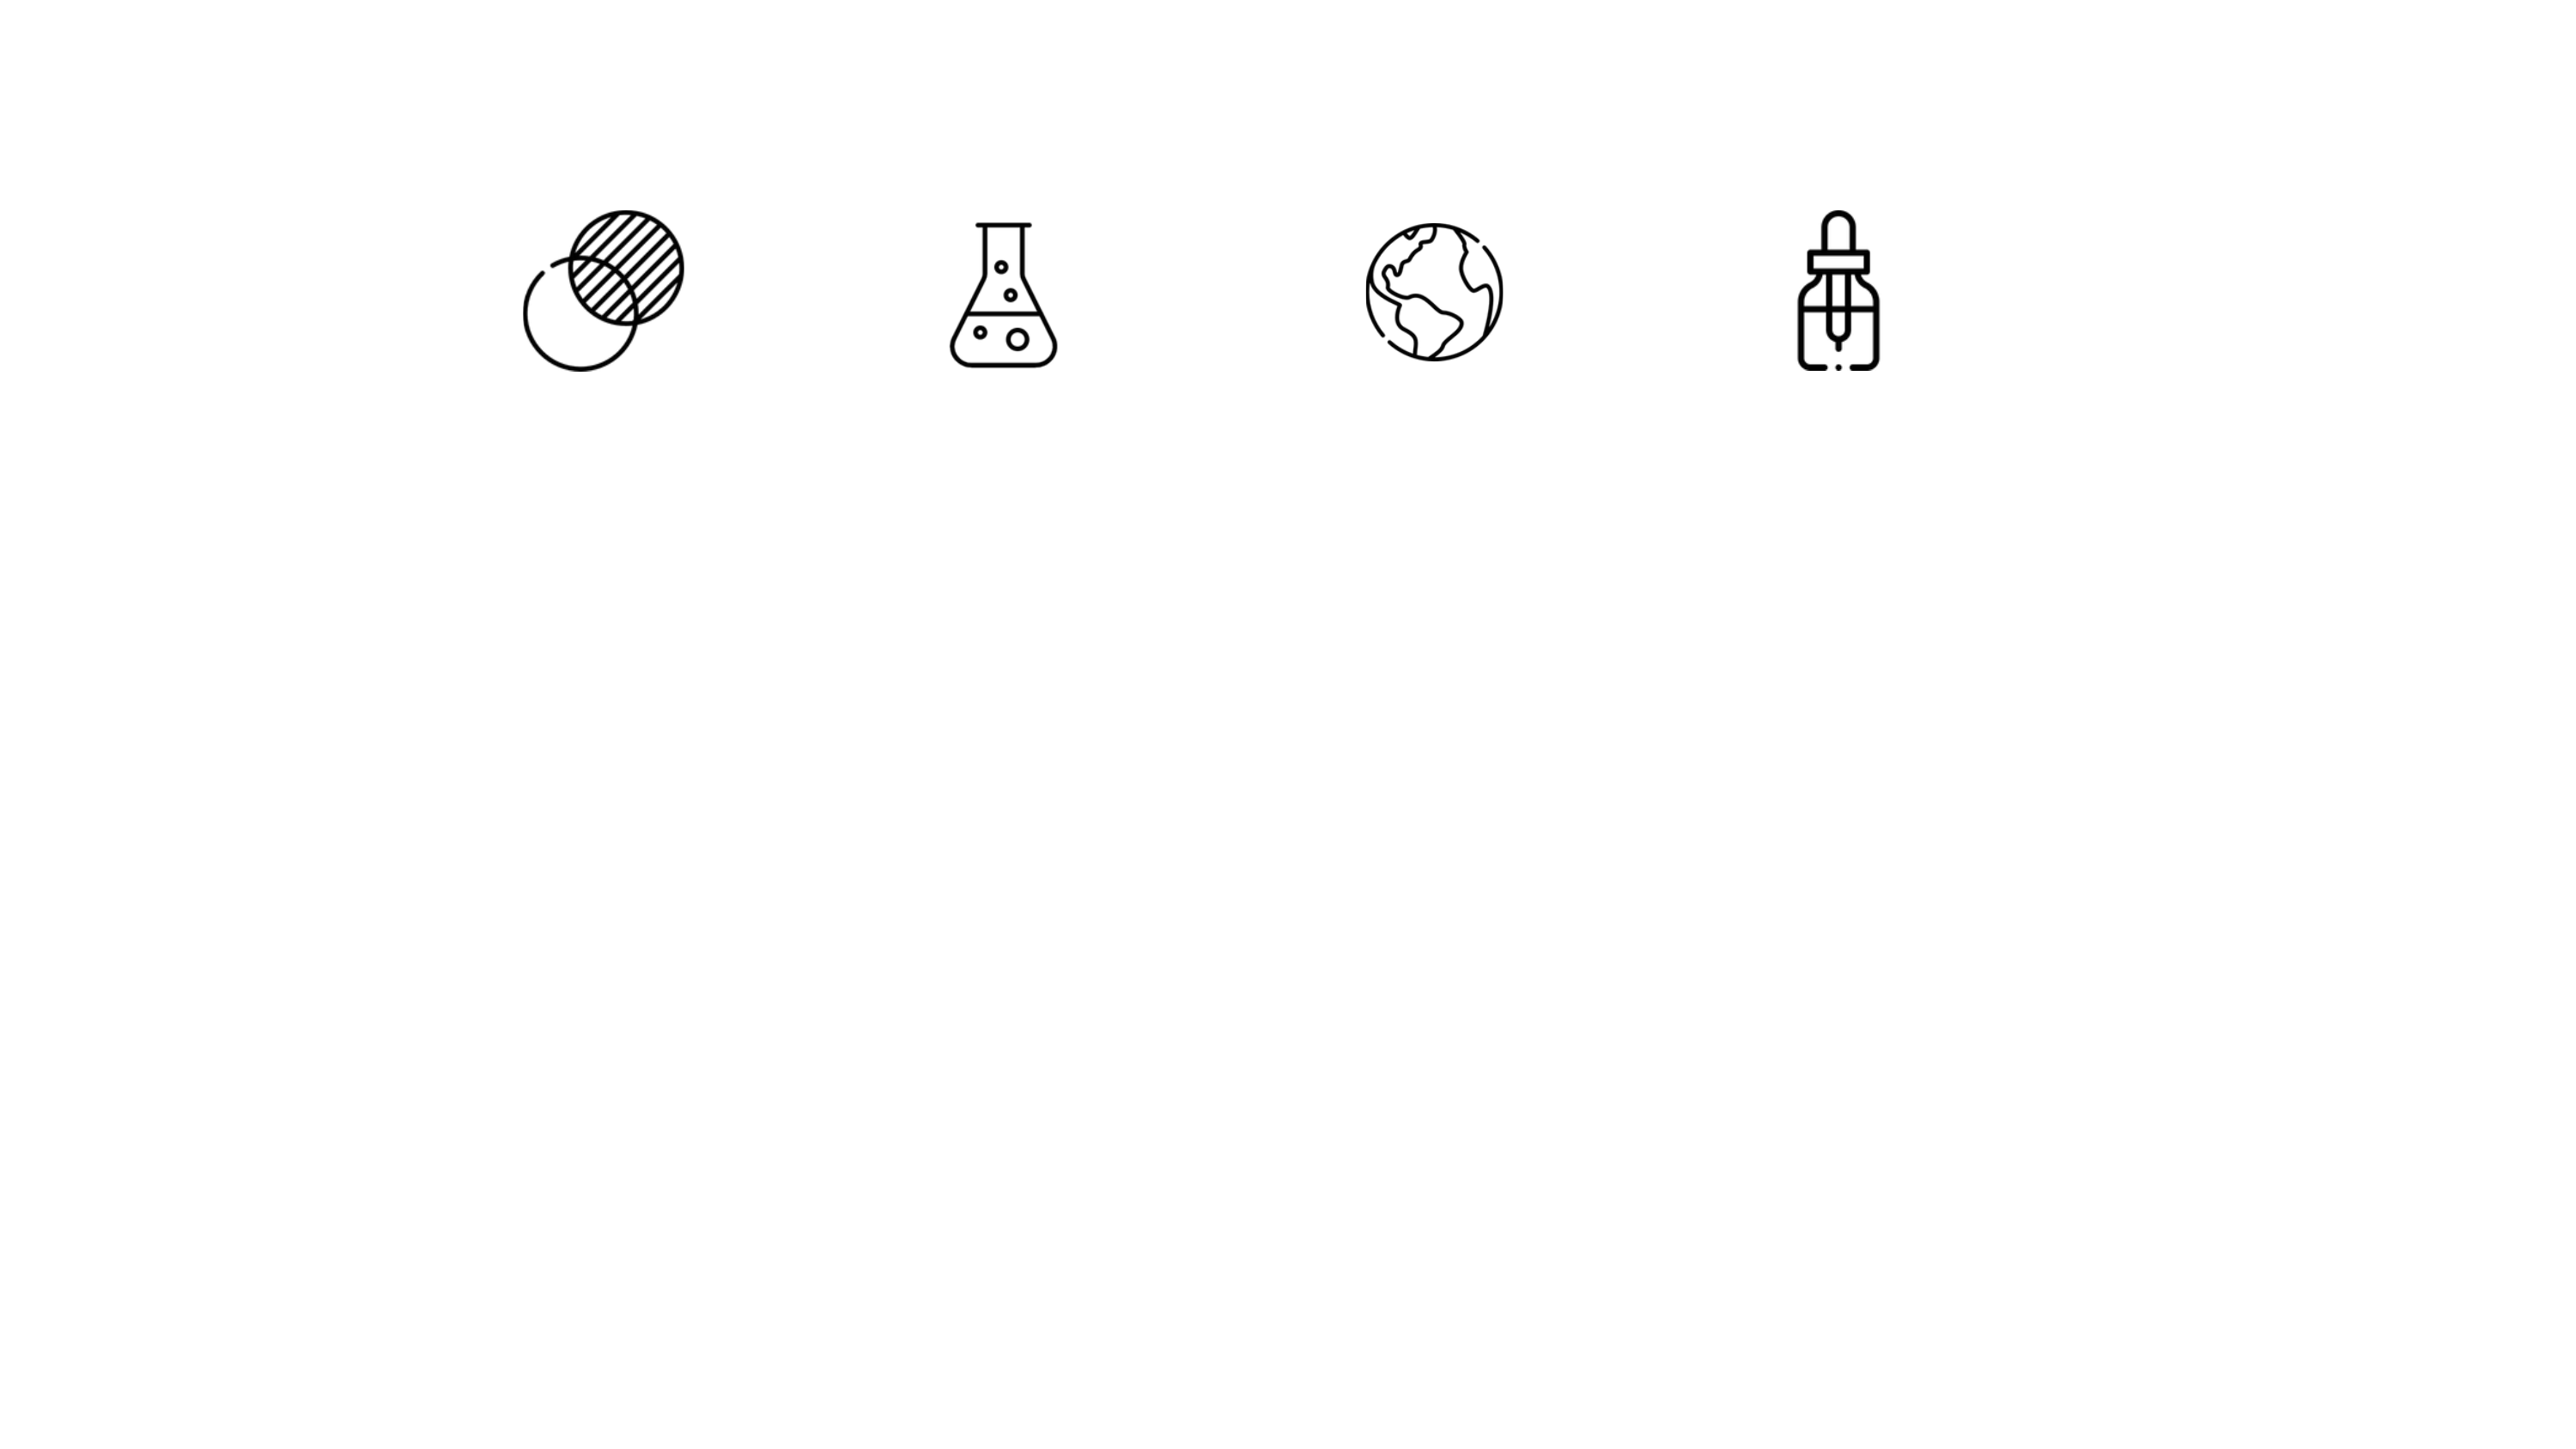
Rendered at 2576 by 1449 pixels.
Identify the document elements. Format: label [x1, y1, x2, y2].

text_box [1365, 223, 1504, 361]
text_box [523, 210, 684, 372]
text_box [929, 221, 1078, 370]
text_box [1759, 210, 1920, 371]
